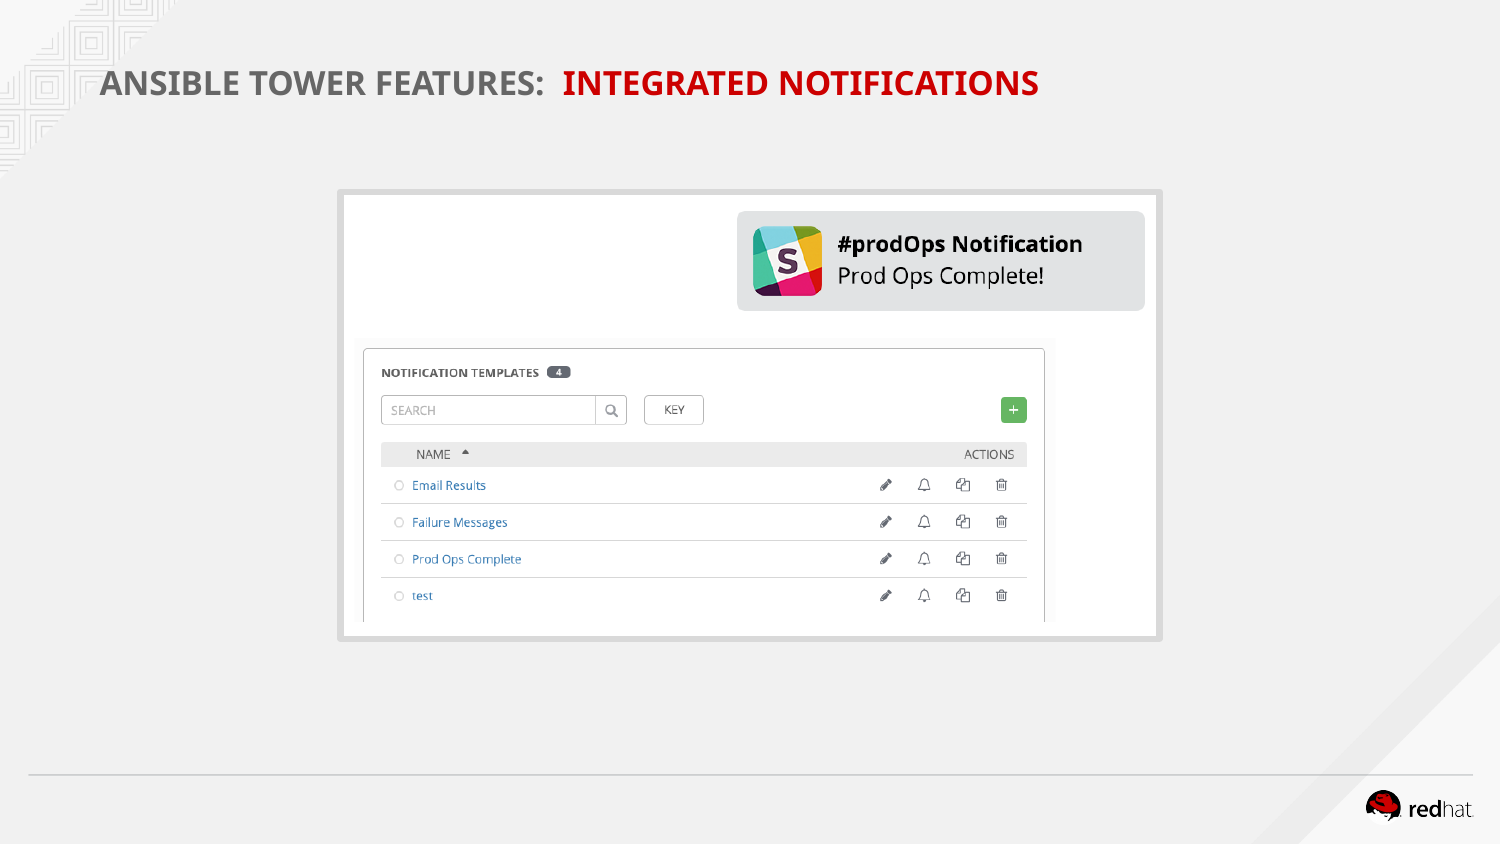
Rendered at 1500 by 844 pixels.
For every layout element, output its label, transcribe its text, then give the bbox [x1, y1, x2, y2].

text_box ANSIBLE TOWER FEATURES: INTEGRATED NOTIFICATIONS [84, 46, 1300, 135]
picture [0, 0, 1500, 844]
